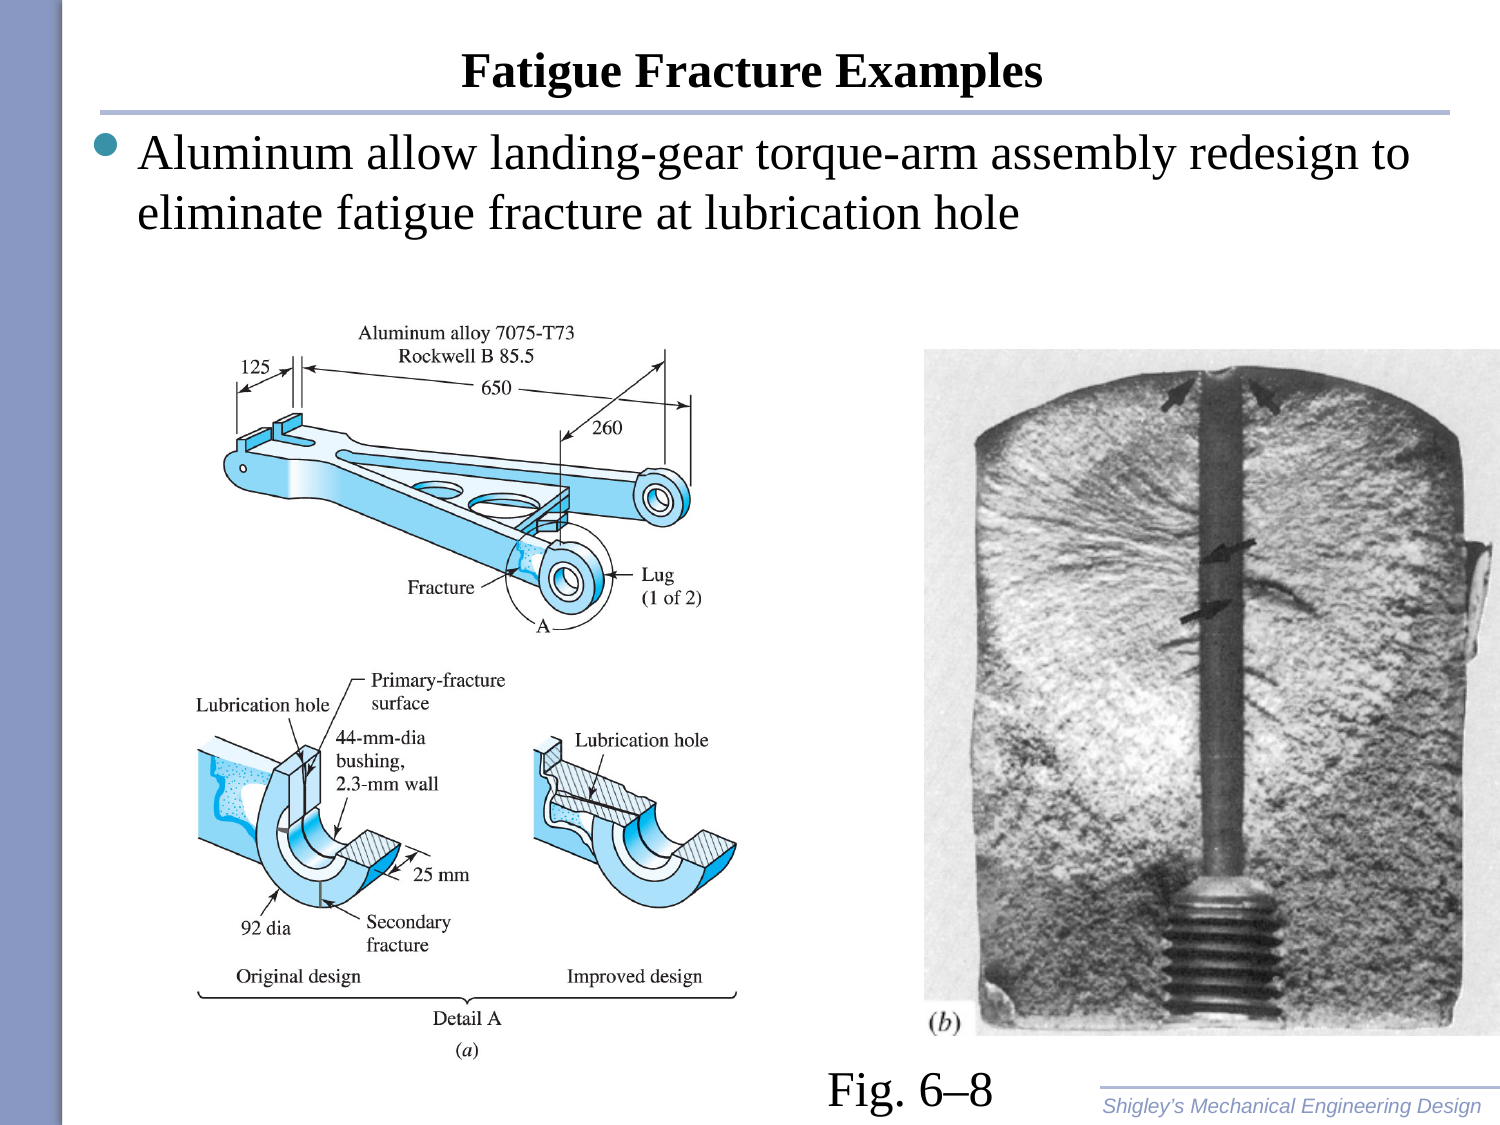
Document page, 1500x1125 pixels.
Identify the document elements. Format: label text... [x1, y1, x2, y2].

text_box Aluminum allow landing-gear torque-arm assembly redesign to eliminate fatigue fracture at lubrication hole [62, 112, 1500, 250]
text_box Fig. 6–8 [812, 1049, 1038, 1124]
picture [924, 349, 1500, 1037]
footer Shigley’s Mechanical Engineering Design [1087, 1074, 1500, 1125]
picture [149, 287, 751, 1072]
title Fatigue Fracture Examples [137, 30, 1368, 106]
